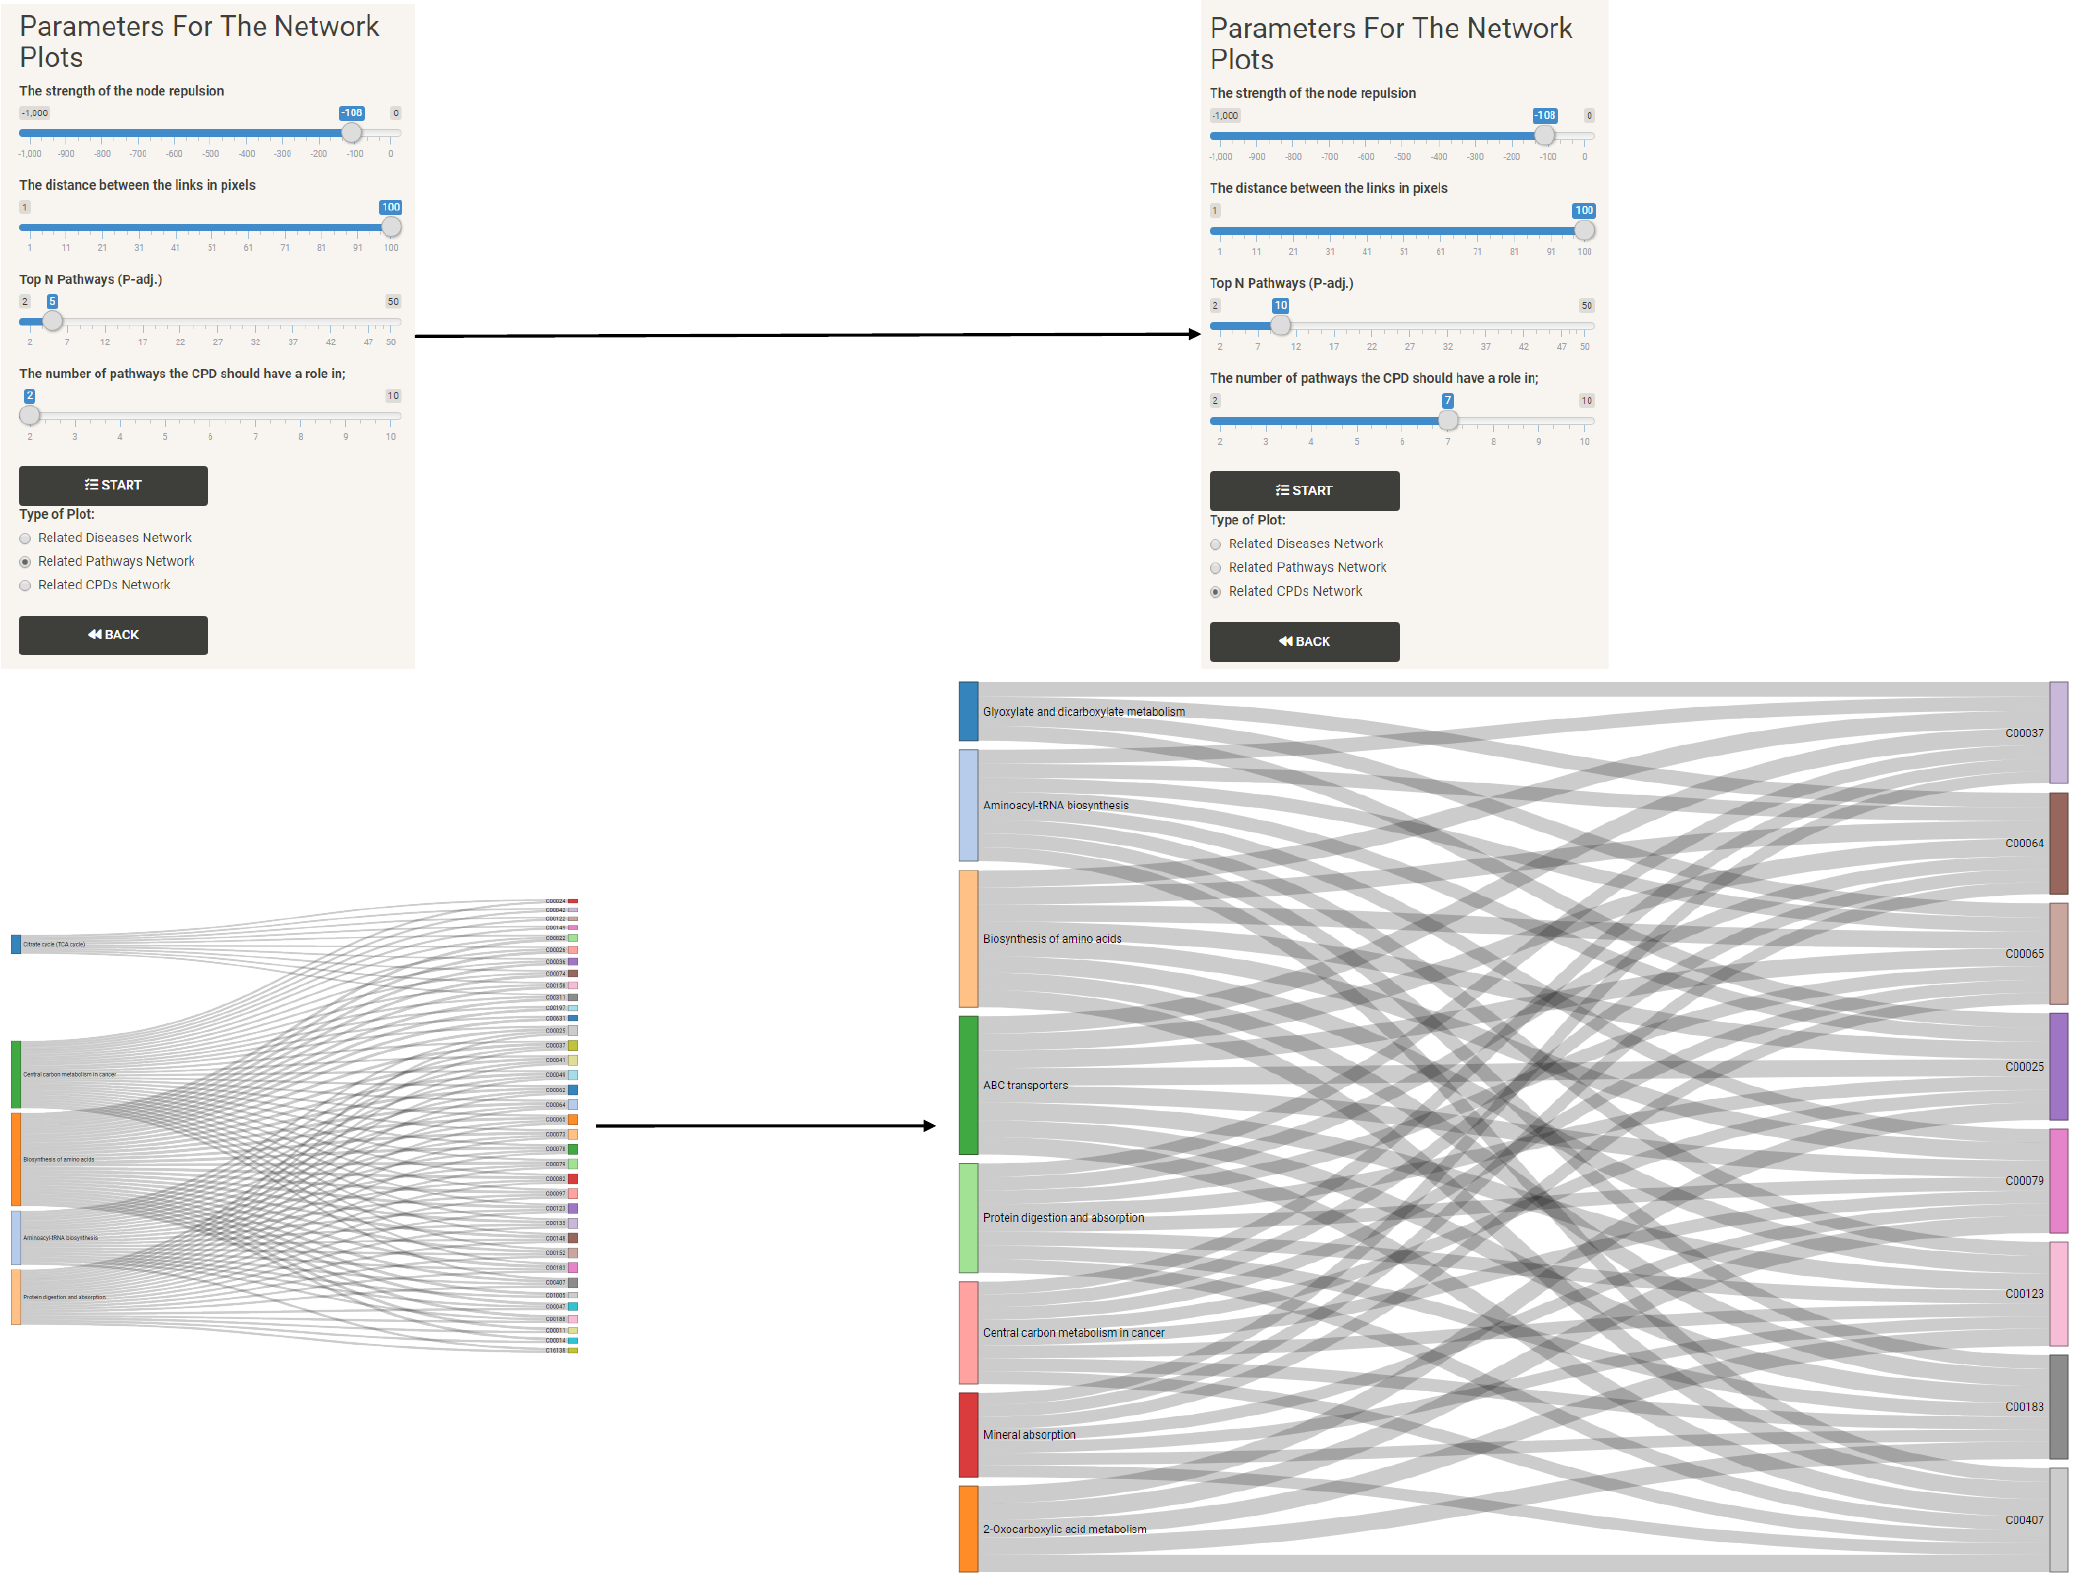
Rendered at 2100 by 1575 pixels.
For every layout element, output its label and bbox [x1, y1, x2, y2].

list [1201, 0, 1609, 669]
picture [936, 676, 2100, 1575]
picture [0, 4, 415, 669]
picture [0, 895, 597, 1357]
